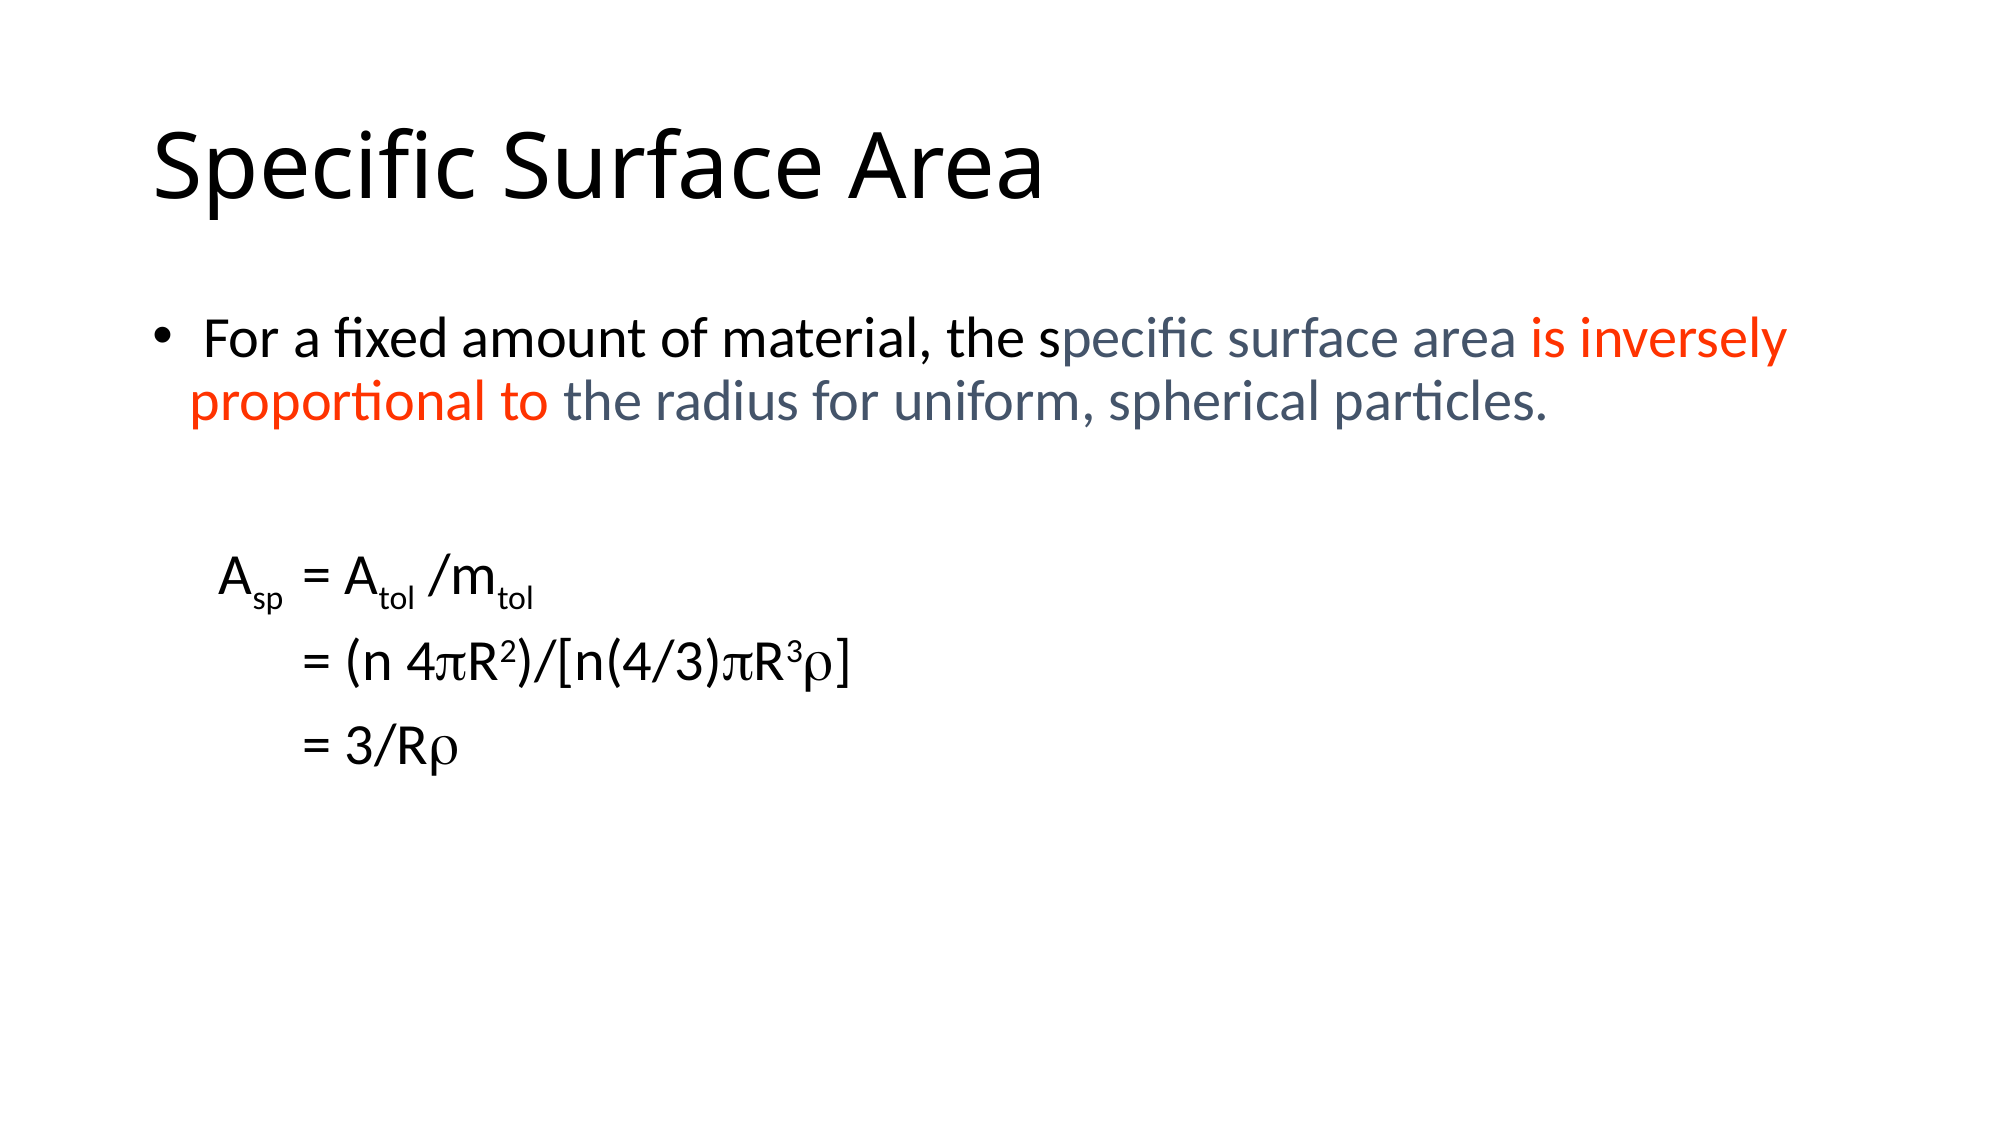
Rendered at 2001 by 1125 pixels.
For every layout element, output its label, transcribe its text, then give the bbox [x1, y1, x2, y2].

list For a fixed amount of material, the specific surface area is inversely proportional to the radius for uniform, spherical particles. Asp = Atol /mtol = (n 4R2)/[n(4/3)R3] = 3/R [137, 299, 1863, 1014]
title Specific Surface Area [137, 59, 1863, 278]
